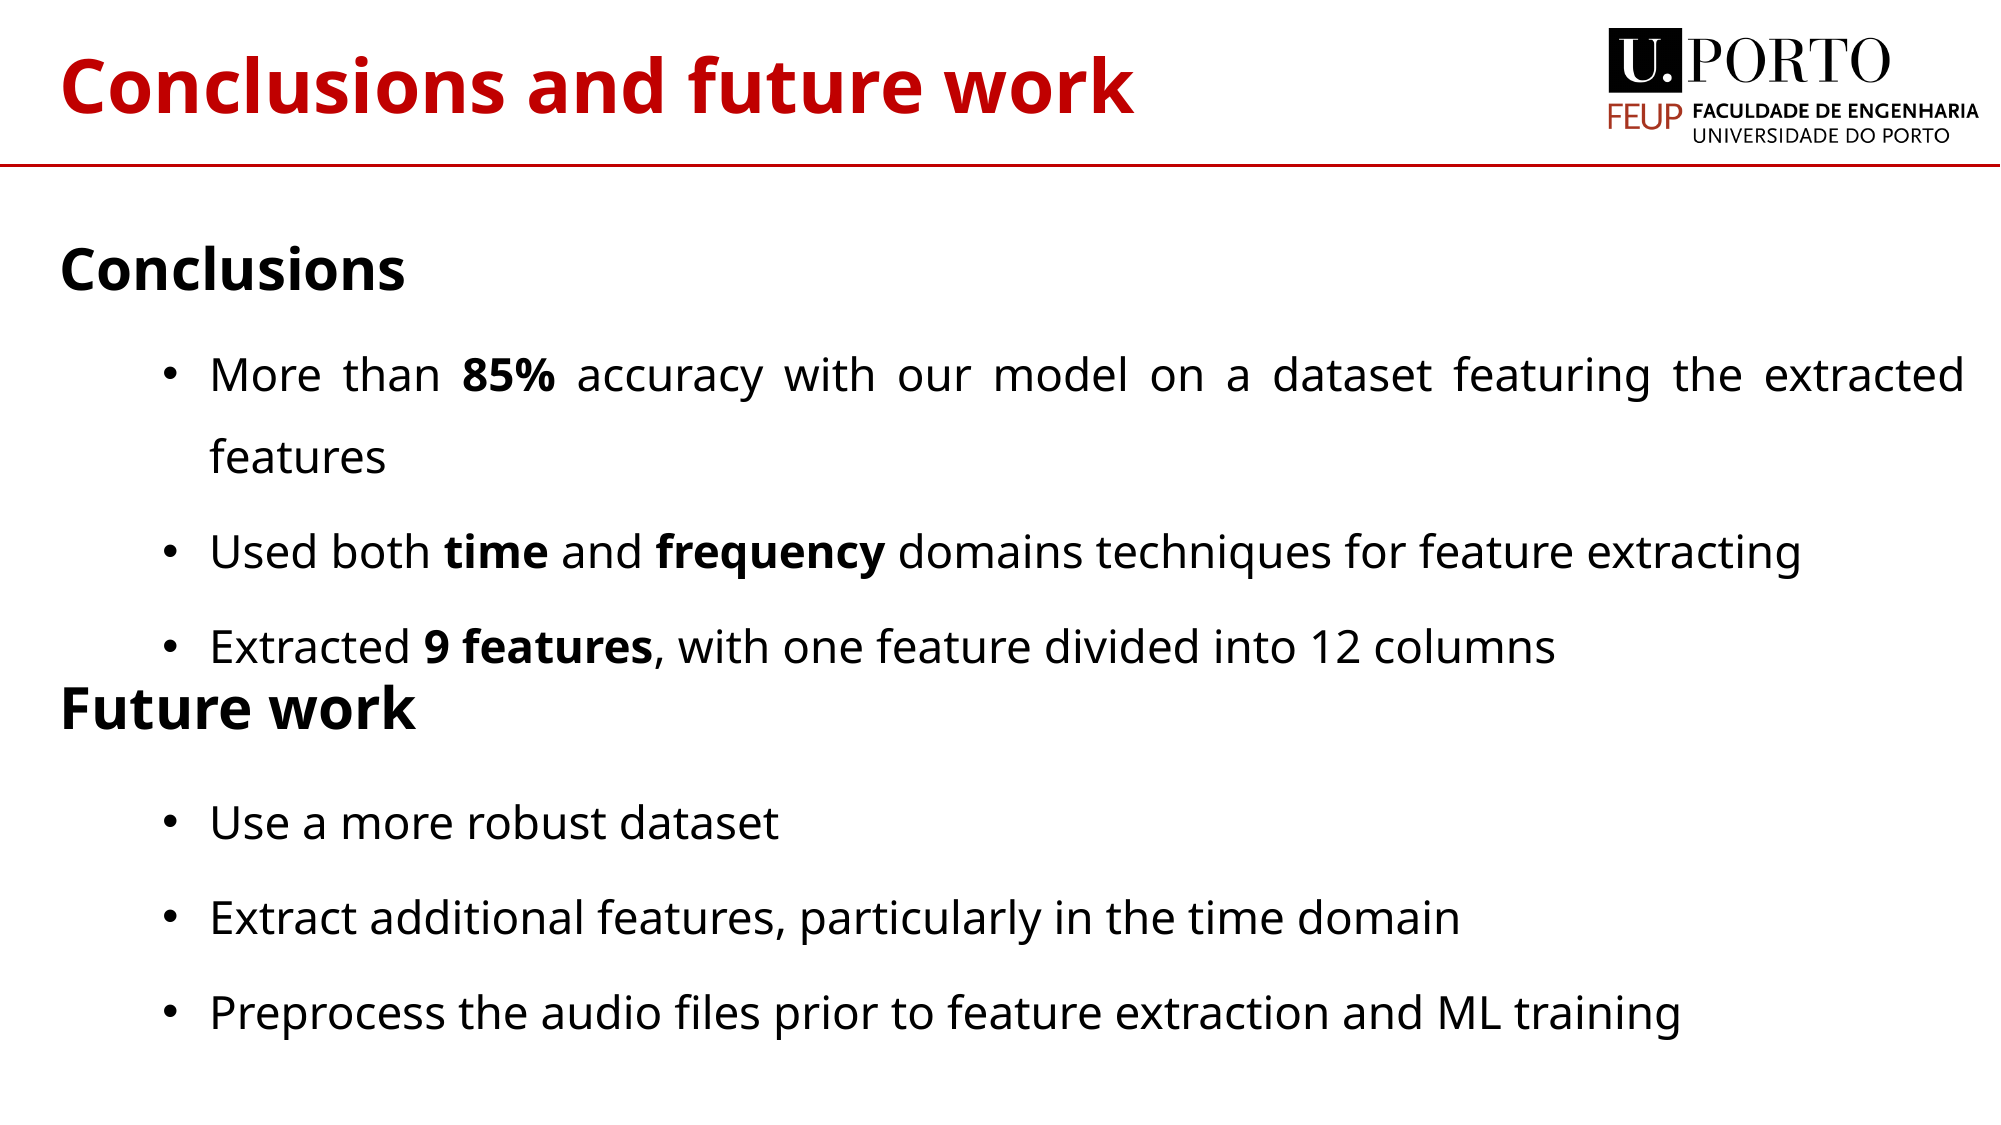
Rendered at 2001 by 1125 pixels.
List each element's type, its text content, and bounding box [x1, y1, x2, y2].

text_box Future work [44, 664, 1159, 749]
text_box More than 85% accuracy with our model on a dataset featuring the extracted features Used both time and frequency domains techniques for feature extracting Extracted 9 features, with one feature divided into 12 columns [72, 310, 1982, 681]
text_box Conclusions and future work [44, 31, 1159, 137]
text_box Use a more robust dataset Extract additional features, particularly in the time domain Preprocess the audio files prior to feature extraction and ML training [72, 758, 1928, 1046]
text_box Conclusions [44, 224, 1159, 310]
picture [1605, 23, 1982, 146]
